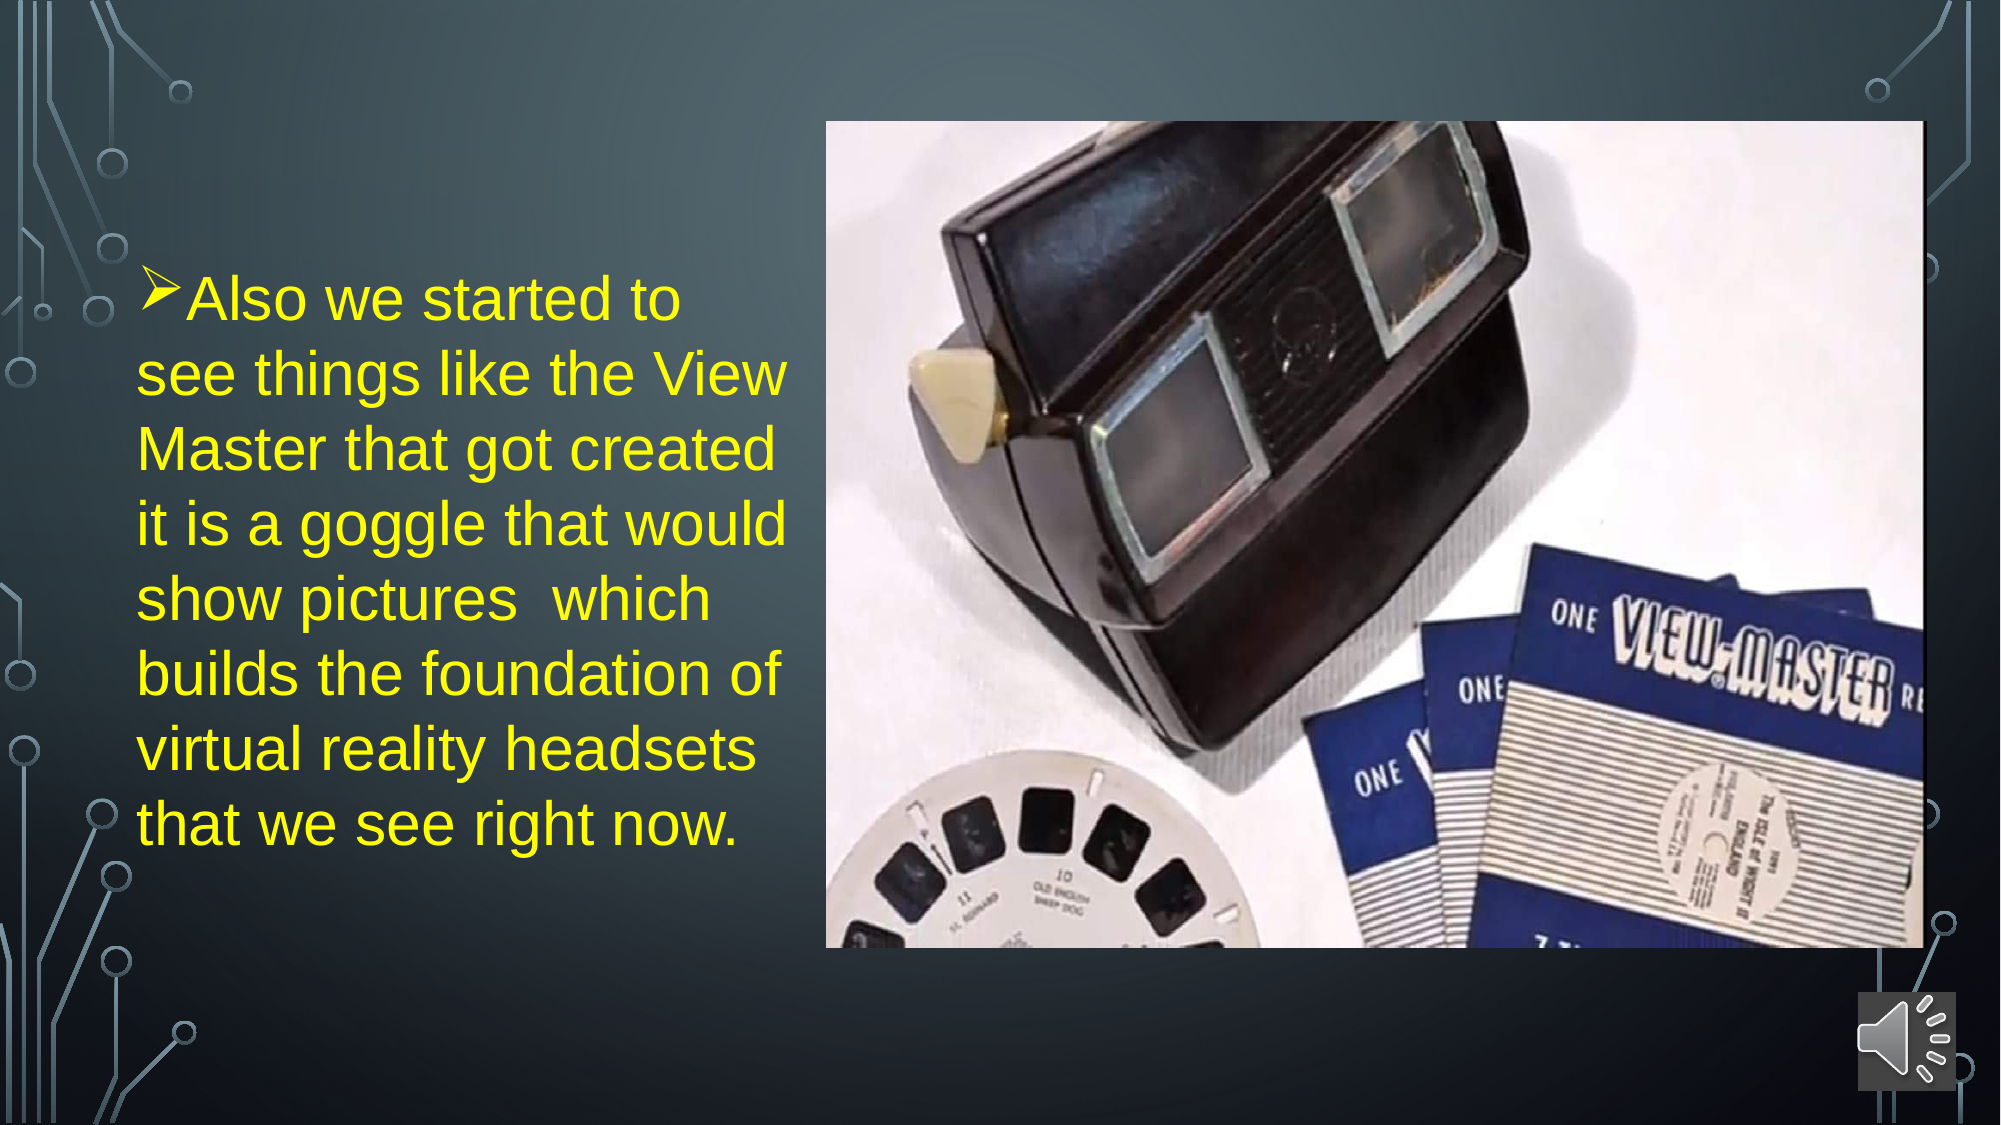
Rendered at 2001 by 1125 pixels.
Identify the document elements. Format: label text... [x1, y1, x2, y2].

text_box Also we started to see things like the View Master that got created it is a goggle that would show pictures which builds the foundation of virtual reality headsets that we see right now. [122, 250, 814, 866]
picture [1856, 991, 1957, 1092]
picture [825, 120, 1927, 948]
